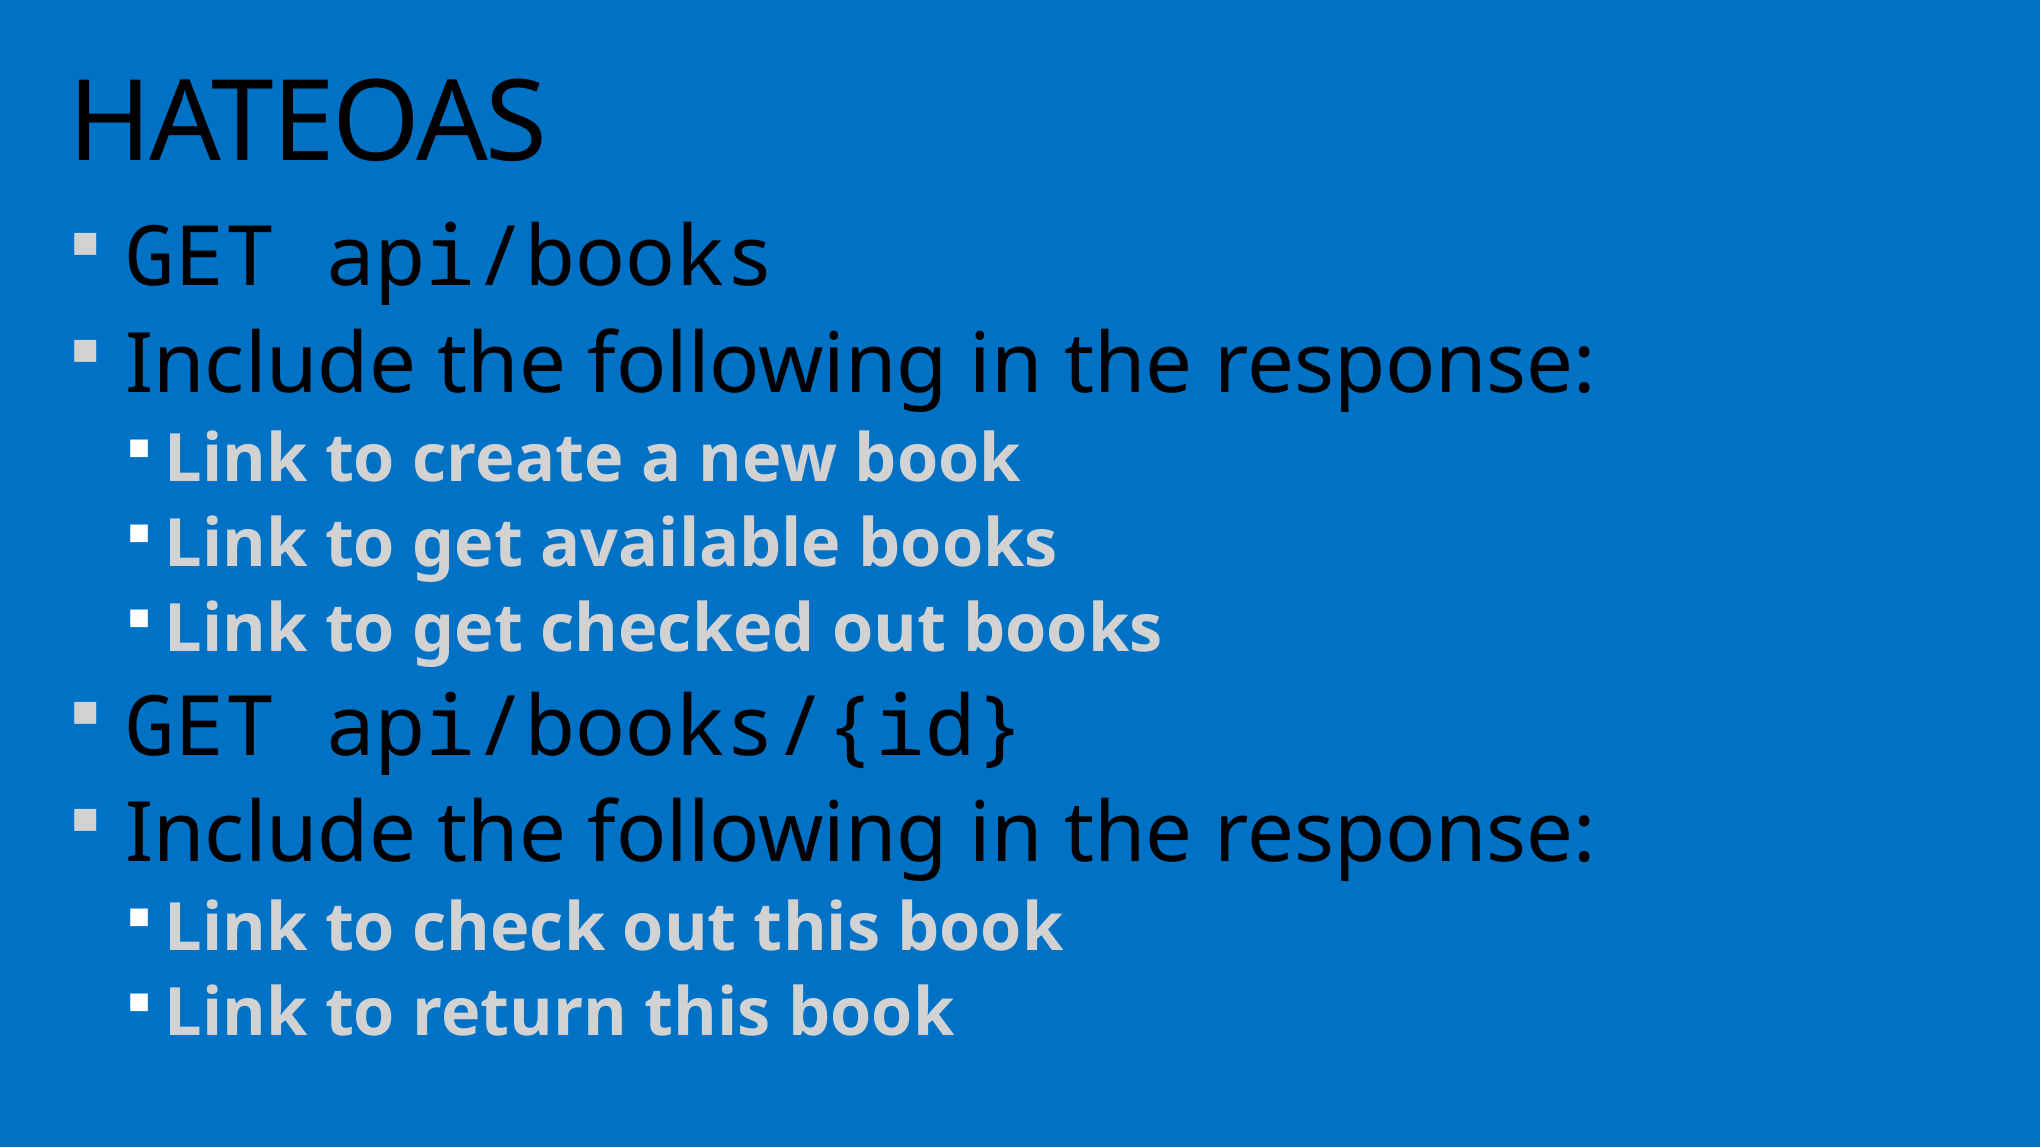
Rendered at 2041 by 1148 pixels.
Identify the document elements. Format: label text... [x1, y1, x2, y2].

list GET api/books Include the following in the response: Link to create a new book Link to get available books Link to get checked out books GET api/books/{id} Include the following in the response: Link to check out this book Link to return this book [45, 199, 1645, 1099]
title HATEOAS [45, 48, 2041, 199]
